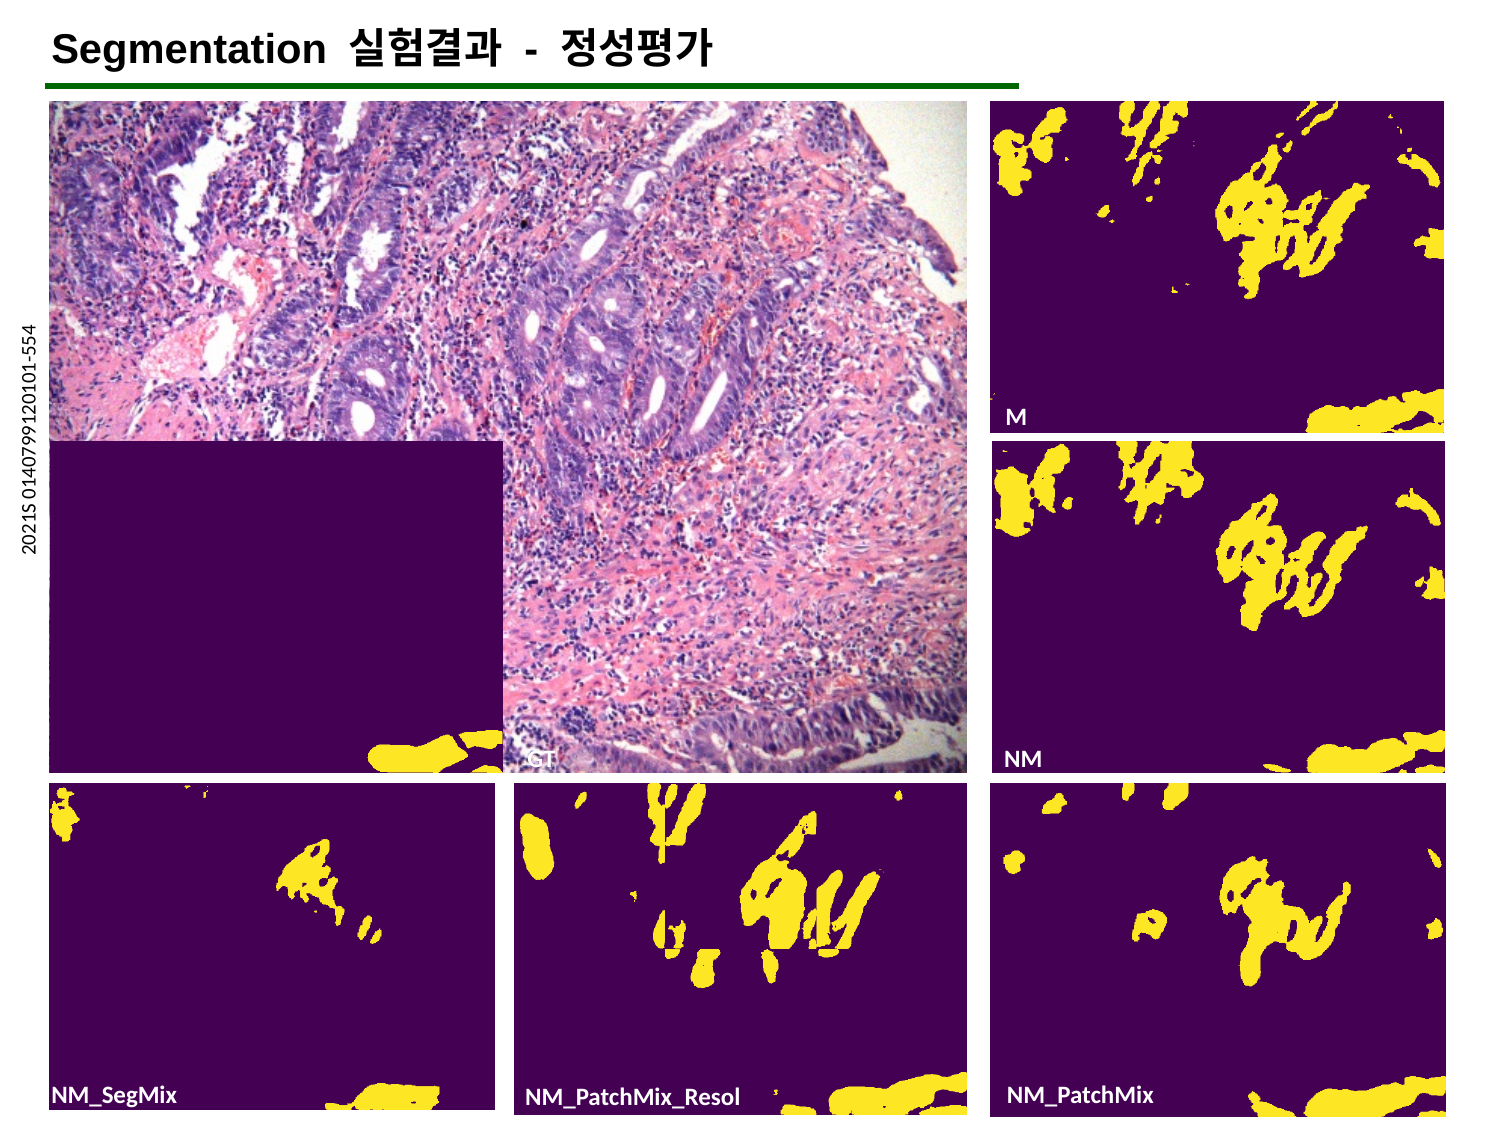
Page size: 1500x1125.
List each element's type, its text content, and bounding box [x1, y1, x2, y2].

text_box M [990, 433, 1156, 438]
picture [992, 441, 1445, 773]
picture [990, 783, 1446, 1117]
picture [49, 783, 495, 1110]
text_box NM_SegMix [36, 1071, 260, 1116]
text_box 2021S 0140799120101-554 [7, 309, 48, 571]
picture [49, 101, 967, 774]
picture [513, 783, 967, 1115]
text_box NM [989, 735, 1155, 781]
picture [990, 101, 1444, 433]
text_box GT [512, 774, 678, 781]
text_box NM_PatchMix_Resol [510, 1073, 758, 1119]
text_box Segmentation 실험결과 - 정성평가 [36, 14, 1244, 80]
